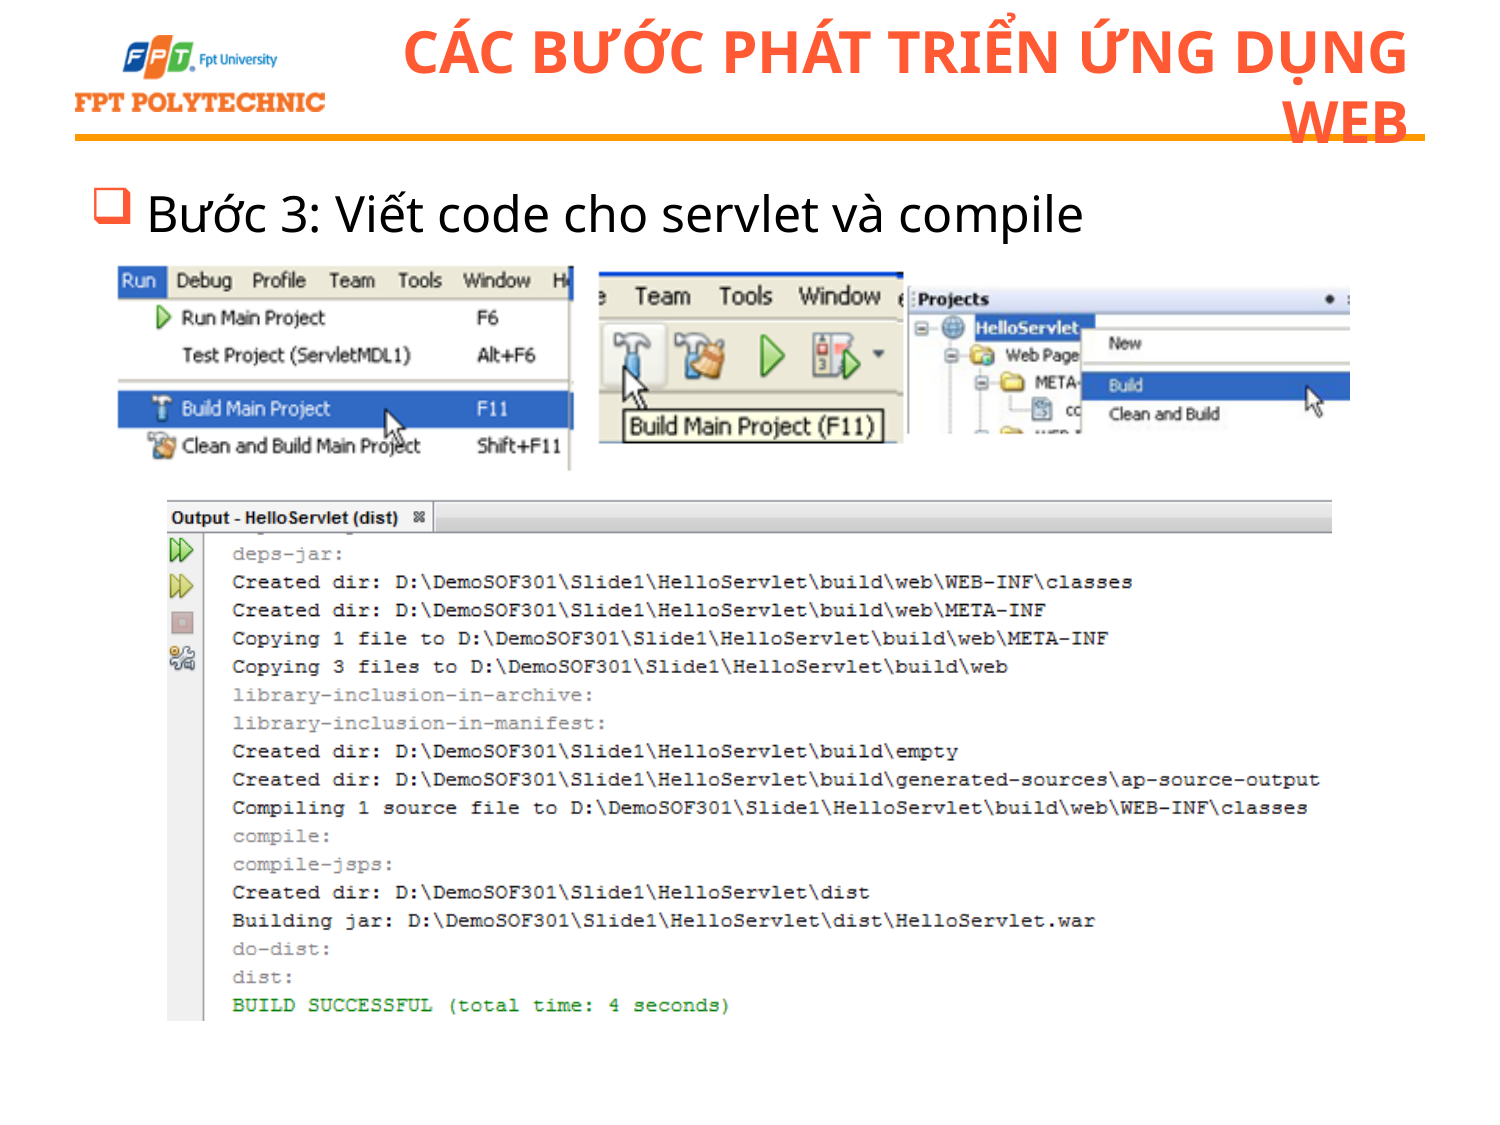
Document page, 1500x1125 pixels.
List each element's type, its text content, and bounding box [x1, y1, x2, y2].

title Các bước phát triển ứng dụng web [337, 45, 1425, 125]
picture [167, 499, 1333, 1021]
picture [75, 35, 325, 112]
picture [99, 249, 1351, 479]
list Bước 3: Viết code cho servlet và compile [75, 174, 1425, 263]
